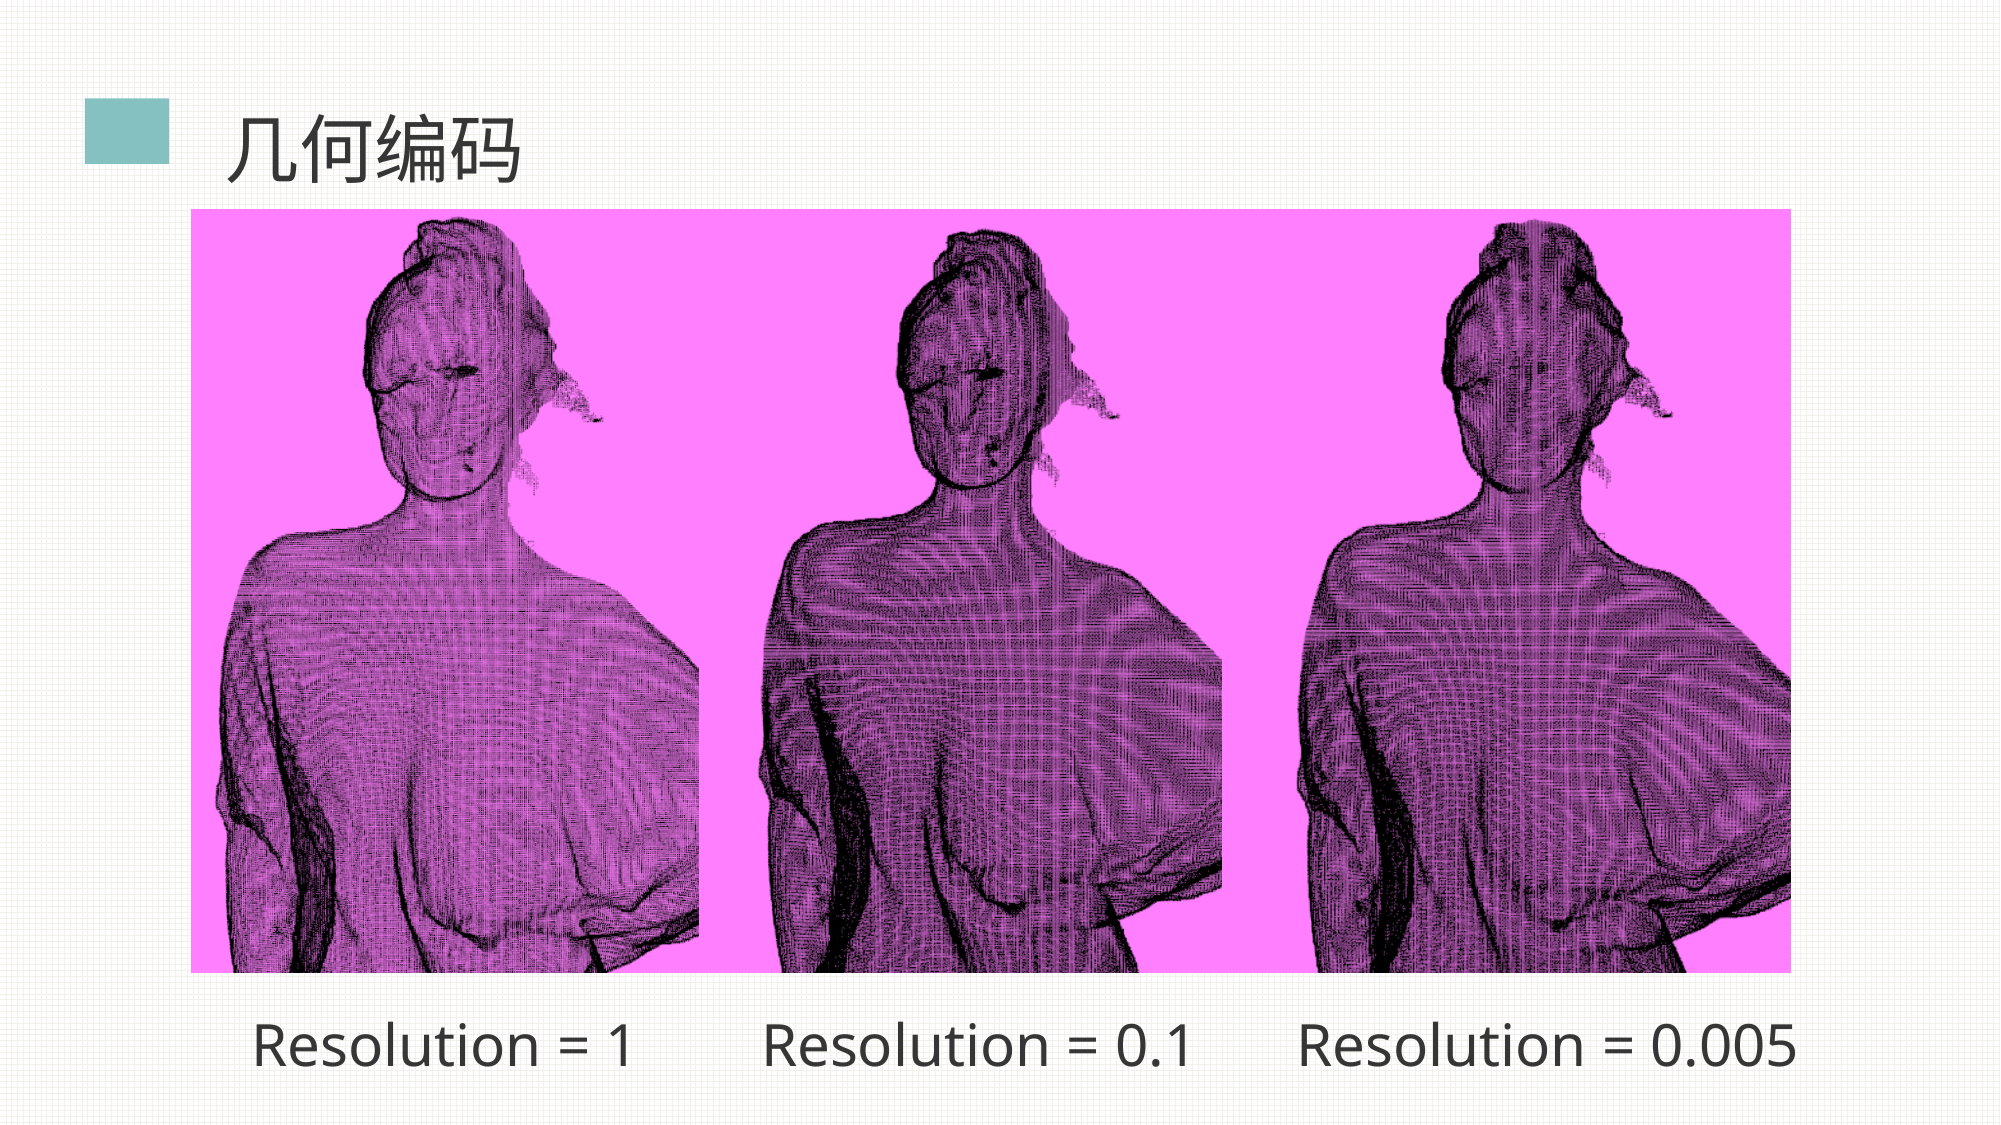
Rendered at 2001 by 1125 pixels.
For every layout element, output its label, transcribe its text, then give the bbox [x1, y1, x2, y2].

text_box [84, 97, 170, 165]
text_box Resolution = 0.005 [1281, 966, 1872, 1086]
text_box Resolution = 0.1 [746, 973, 1255, 1086]
text_box Resolution = 1 [236, 973, 746, 1086]
text_box 几何编码 [209, 50, 1387, 200]
picture [191, 209, 1791, 973]
